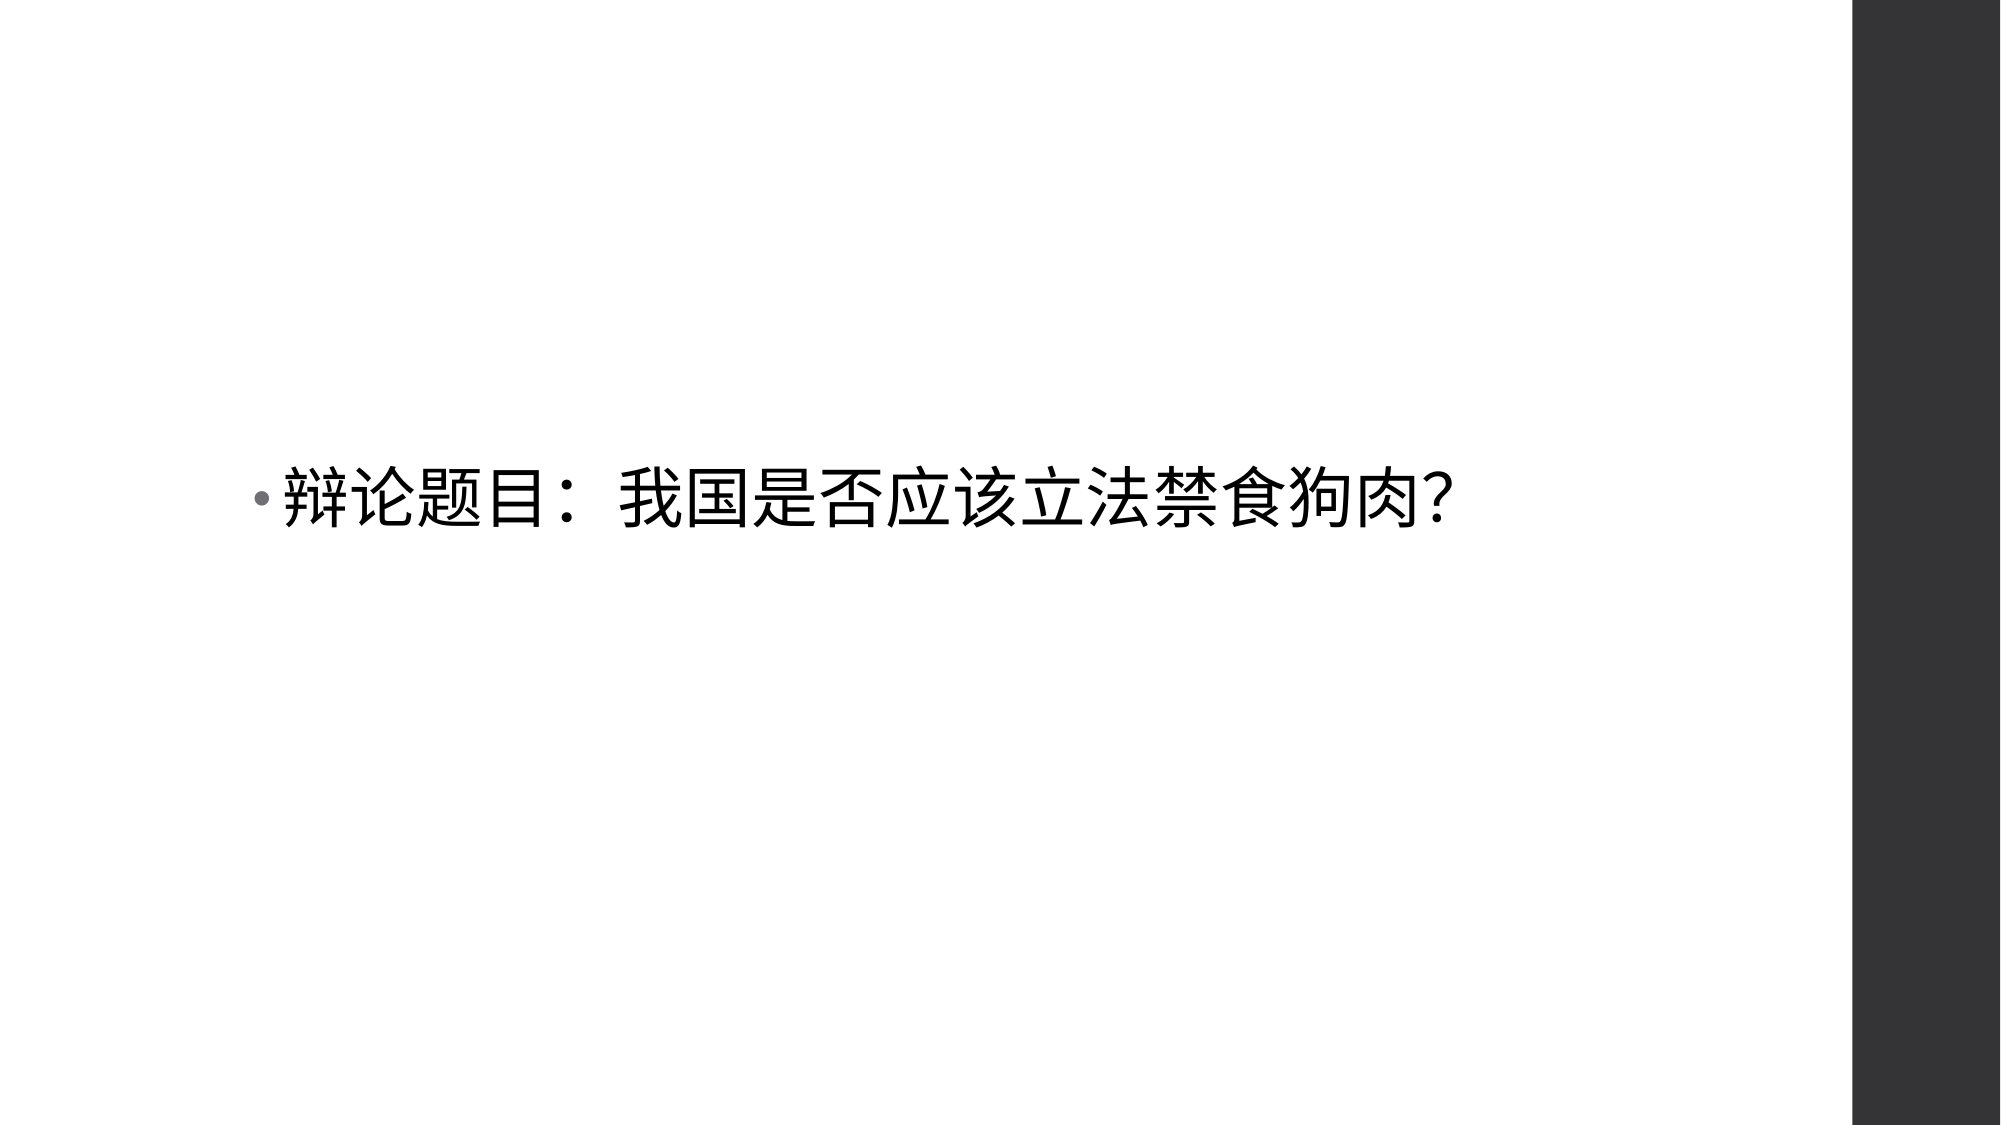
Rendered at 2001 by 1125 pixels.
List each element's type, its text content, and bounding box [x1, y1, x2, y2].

list 辩论题目：我国是否应该立法禁食狗肉？ [237, 454, 1538, 563]
